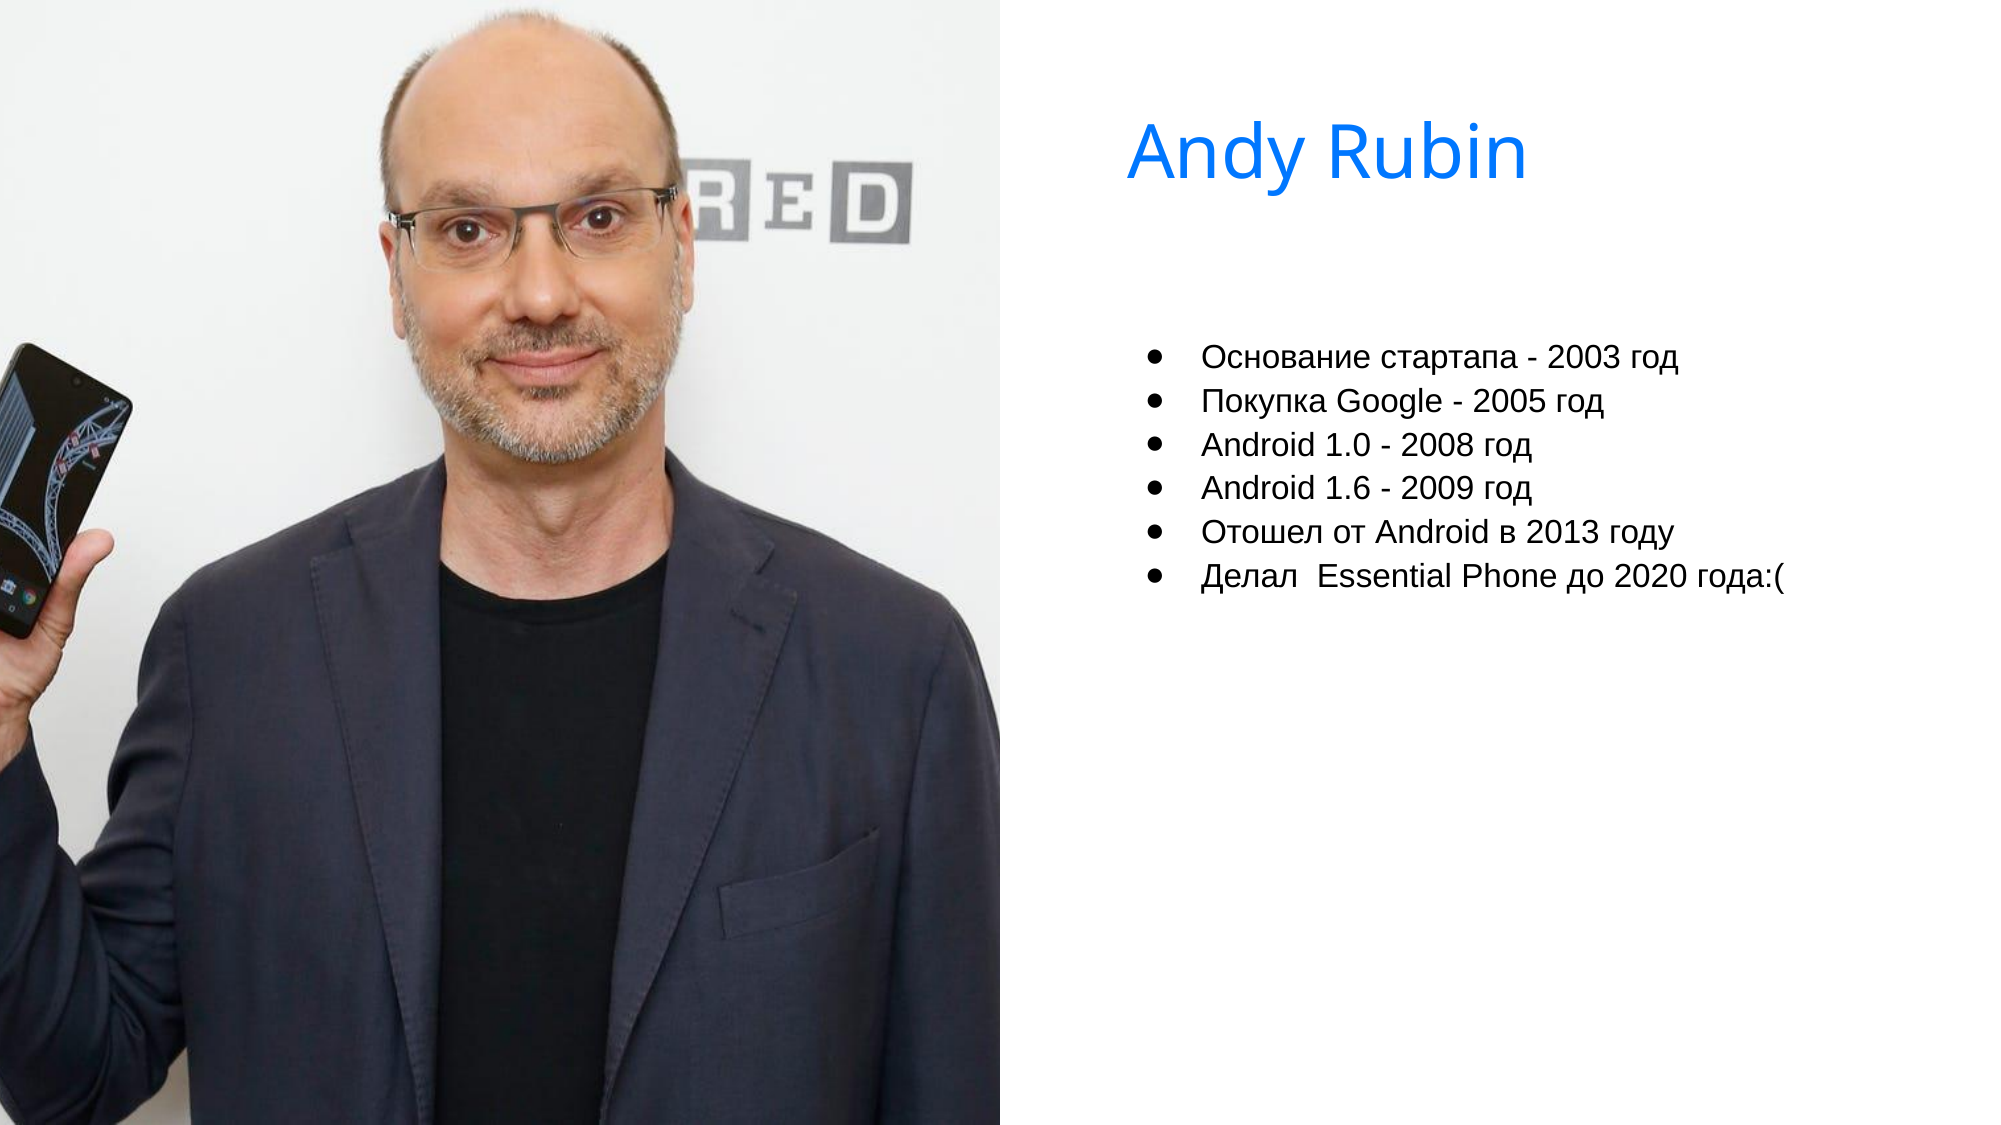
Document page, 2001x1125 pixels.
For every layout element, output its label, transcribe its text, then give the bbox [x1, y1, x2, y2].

list Основание стартапа - 2003 год Покупка Google - 2005 год Android 1.0 - 2008 год Android 1.6 - 2009 год Отошел от Android в 2013 году Делал Essential Phone до 2020 года:( [1126, 331, 1889, 1018]
picture [0, 0, 1001, 1125]
title Andy Rubin [1127, 113, 1892, 291]
